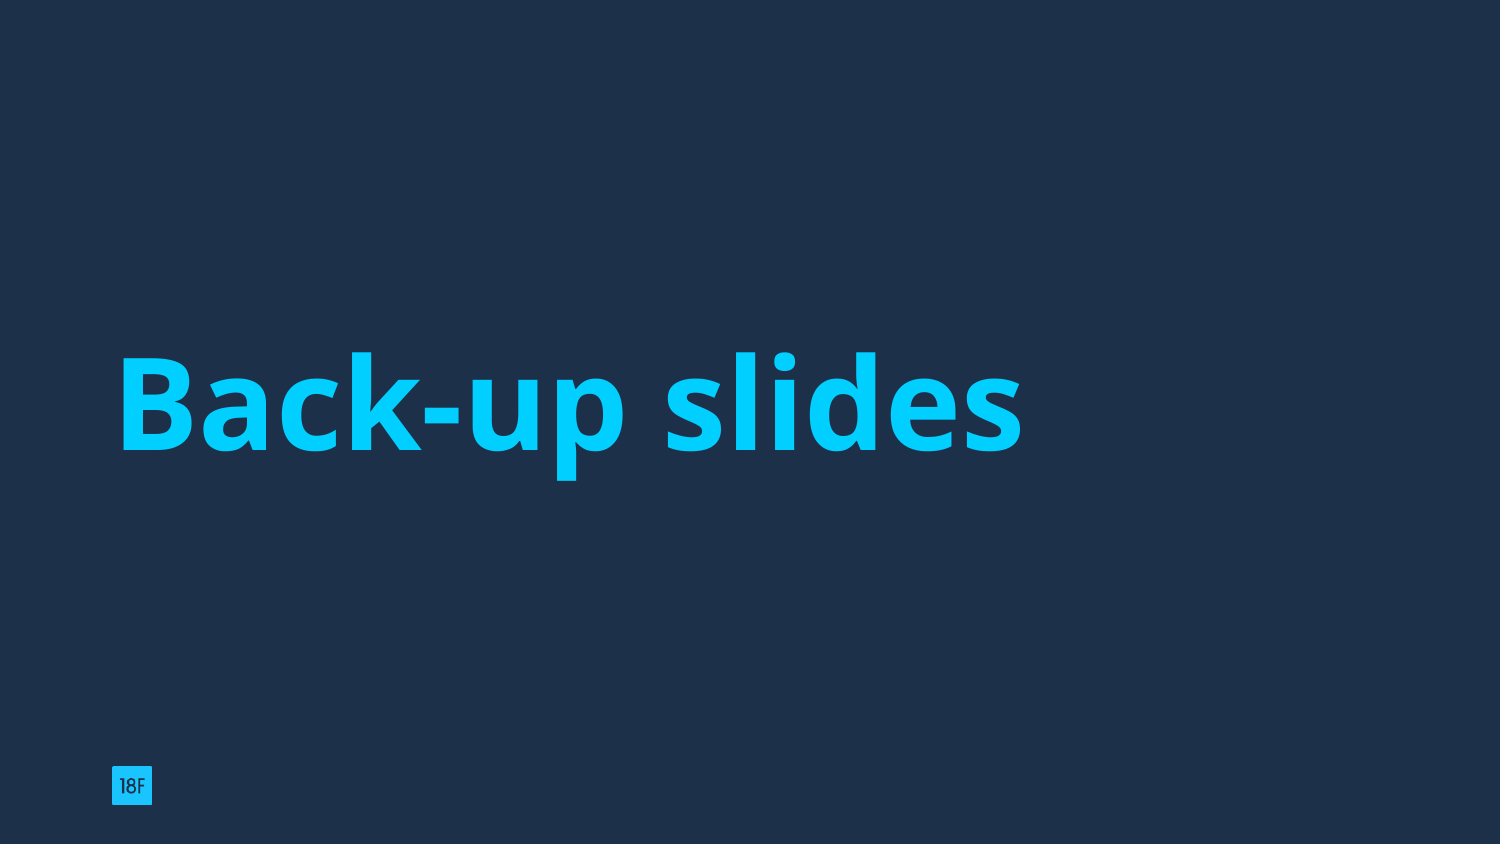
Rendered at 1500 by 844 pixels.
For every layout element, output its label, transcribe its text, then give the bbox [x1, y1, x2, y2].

picture [112, 766, 152, 805]
list Back-up slides [108, 317, 1169, 481]
